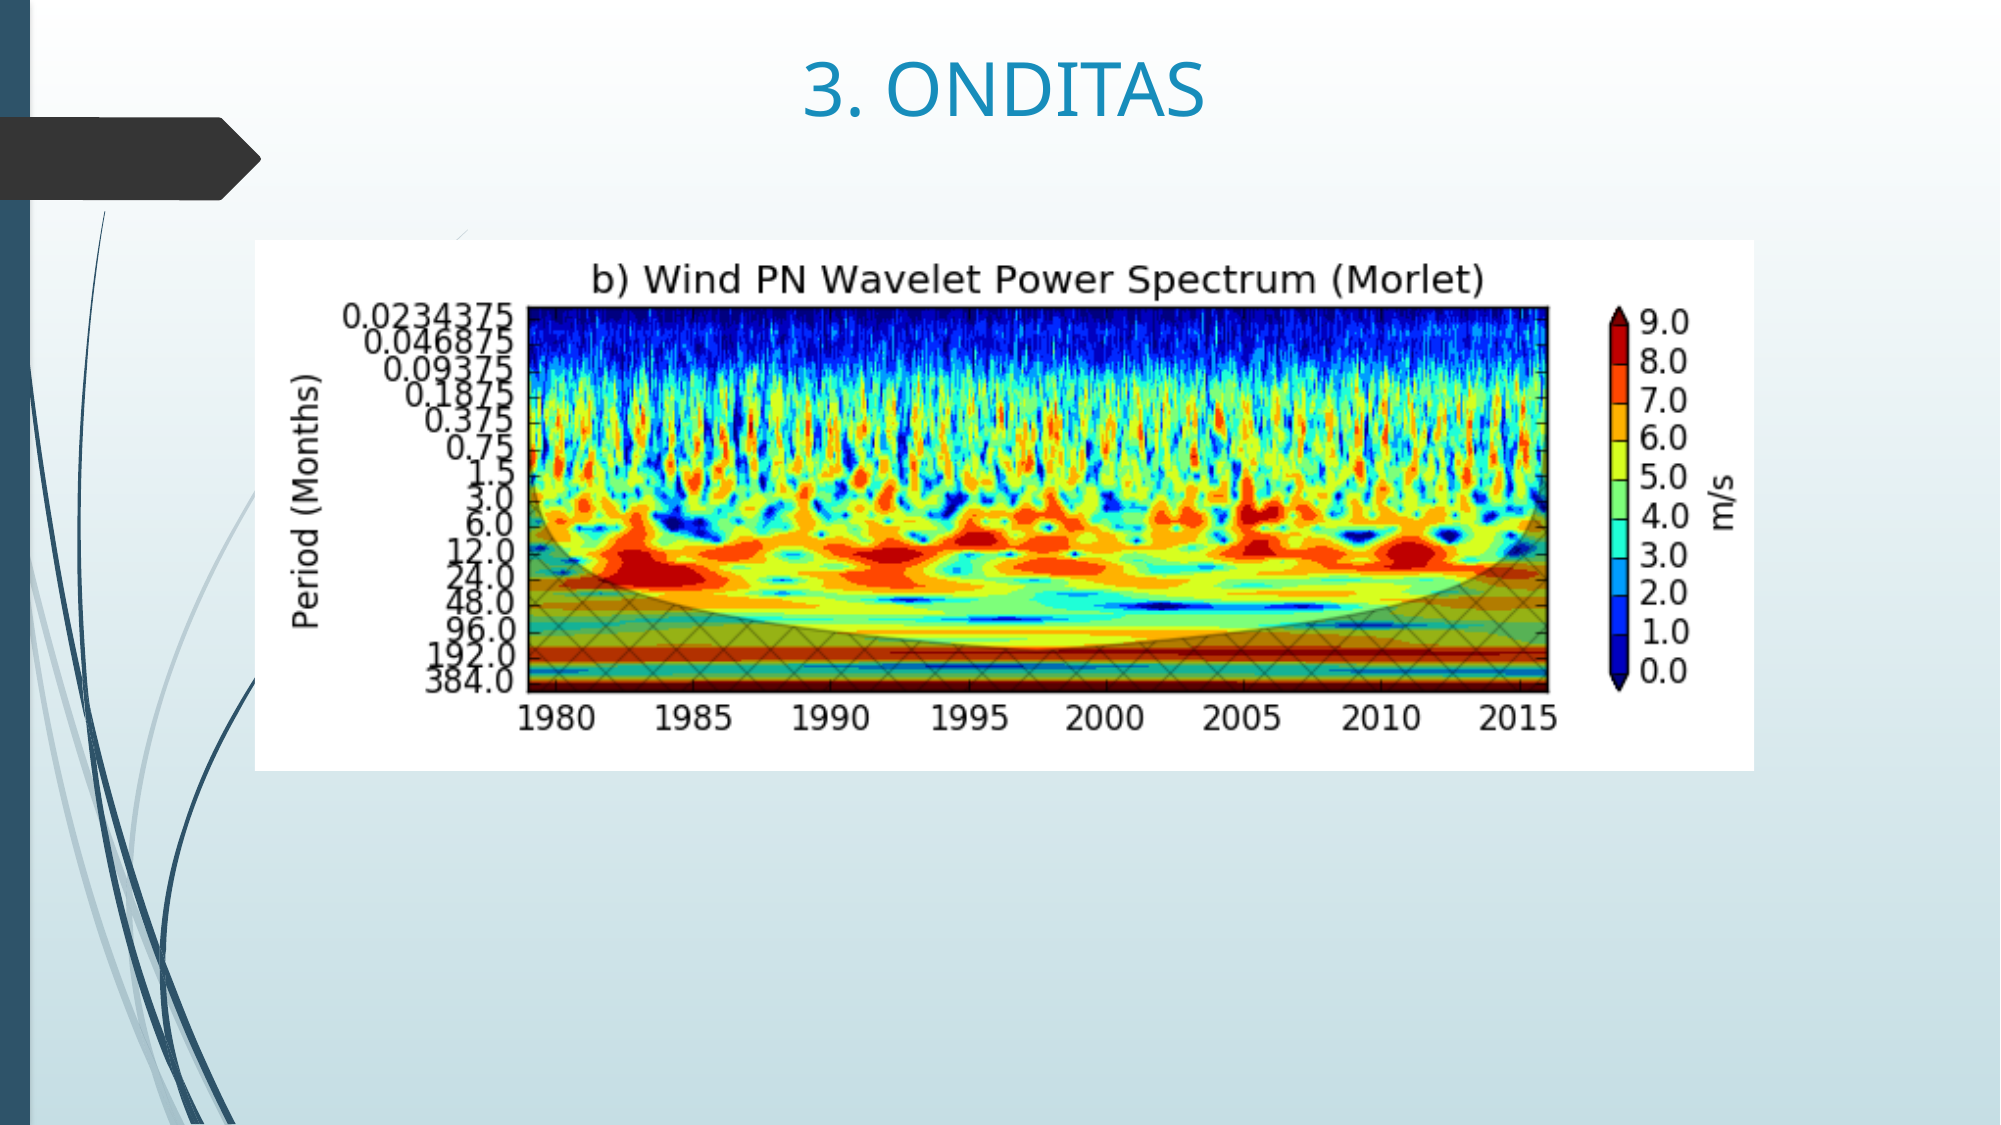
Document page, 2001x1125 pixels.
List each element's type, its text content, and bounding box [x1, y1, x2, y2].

title 3. ONDITAS [273, 33, 1736, 197]
picture [254, 240, 1755, 771]
